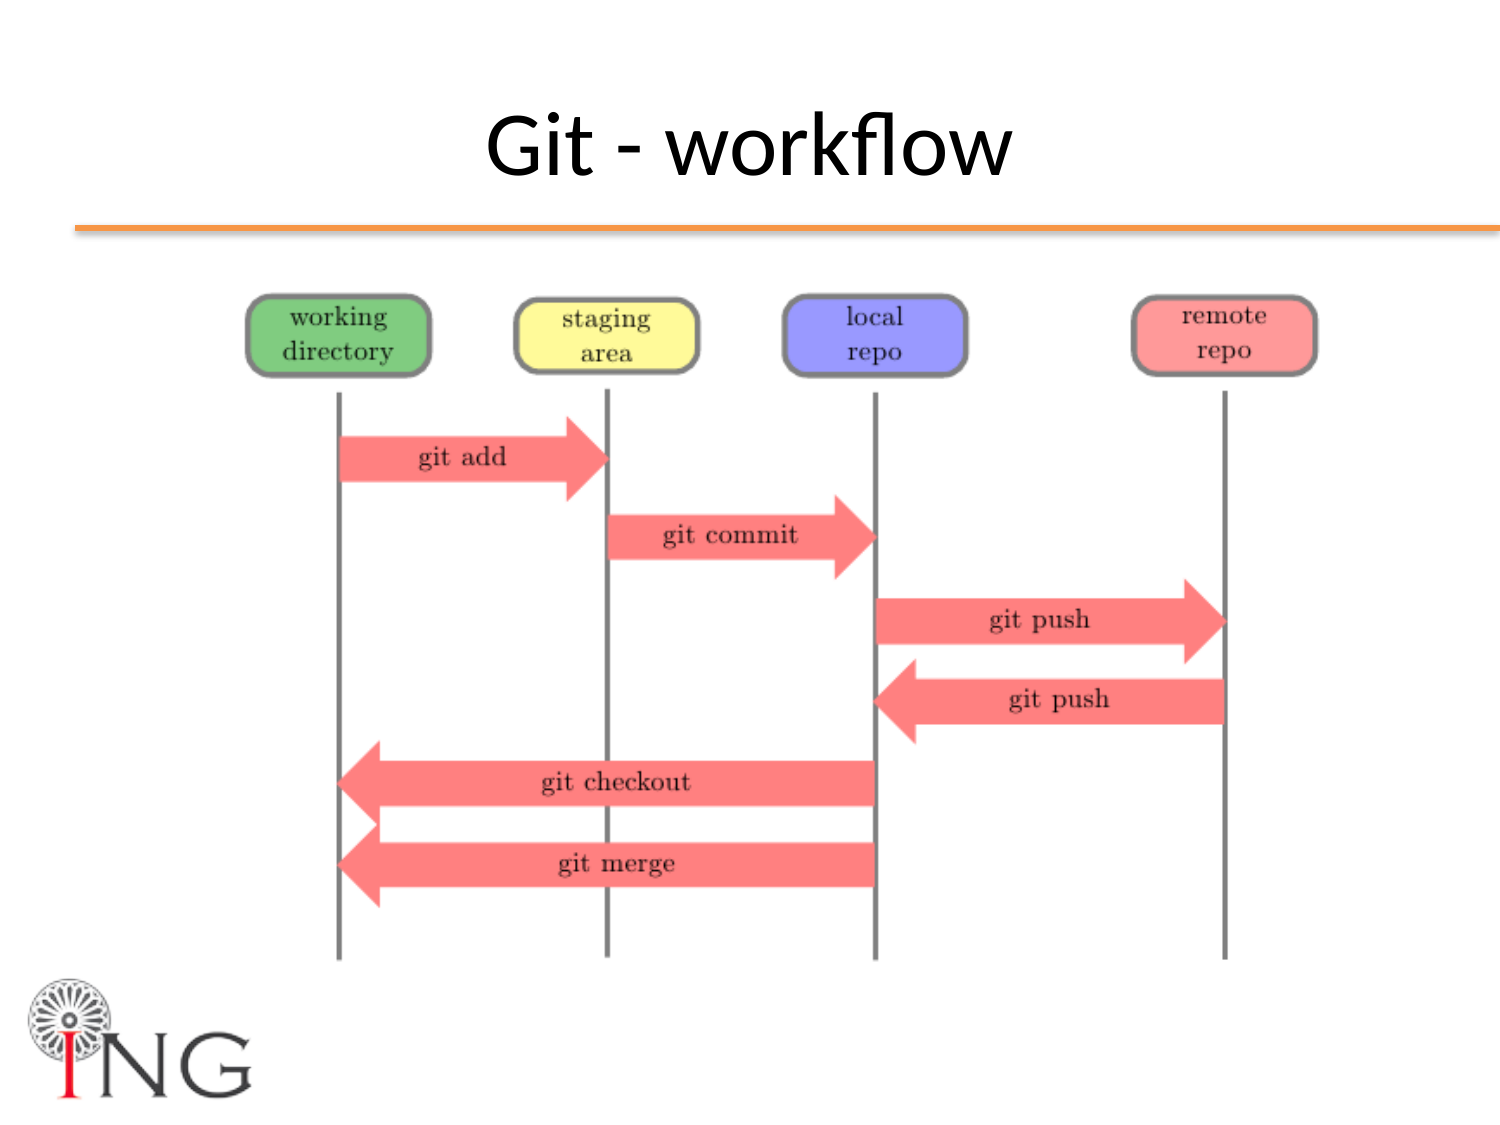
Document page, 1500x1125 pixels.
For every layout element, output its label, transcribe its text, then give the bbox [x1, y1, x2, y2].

title Git - workflow [75, 45, 1425, 233]
picture [3, 265, 1363, 1125]
